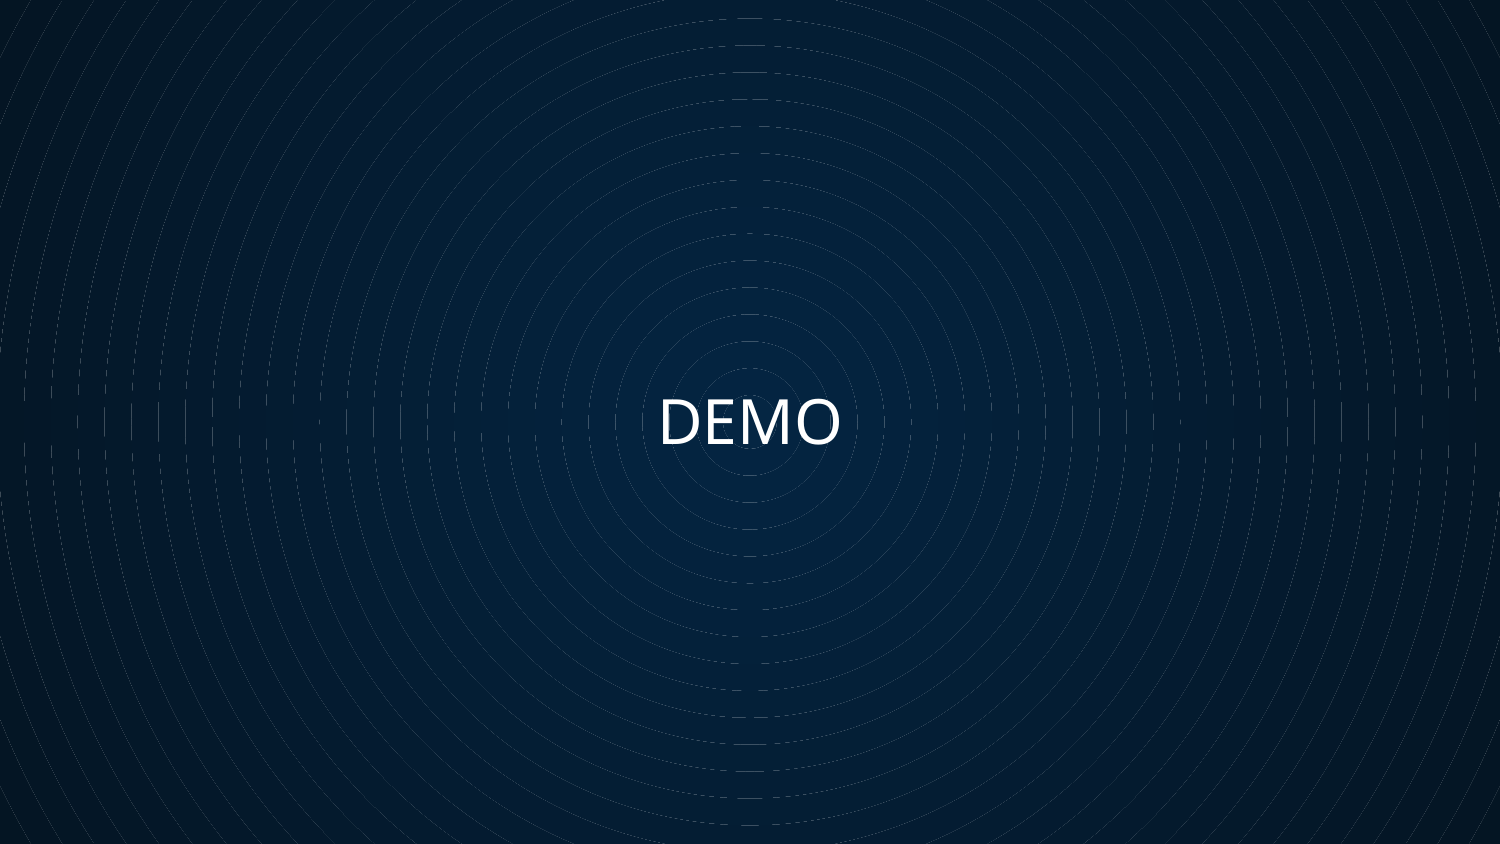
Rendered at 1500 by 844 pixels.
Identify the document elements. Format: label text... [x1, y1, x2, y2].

title DEMO [51, 372, 1449, 472]
